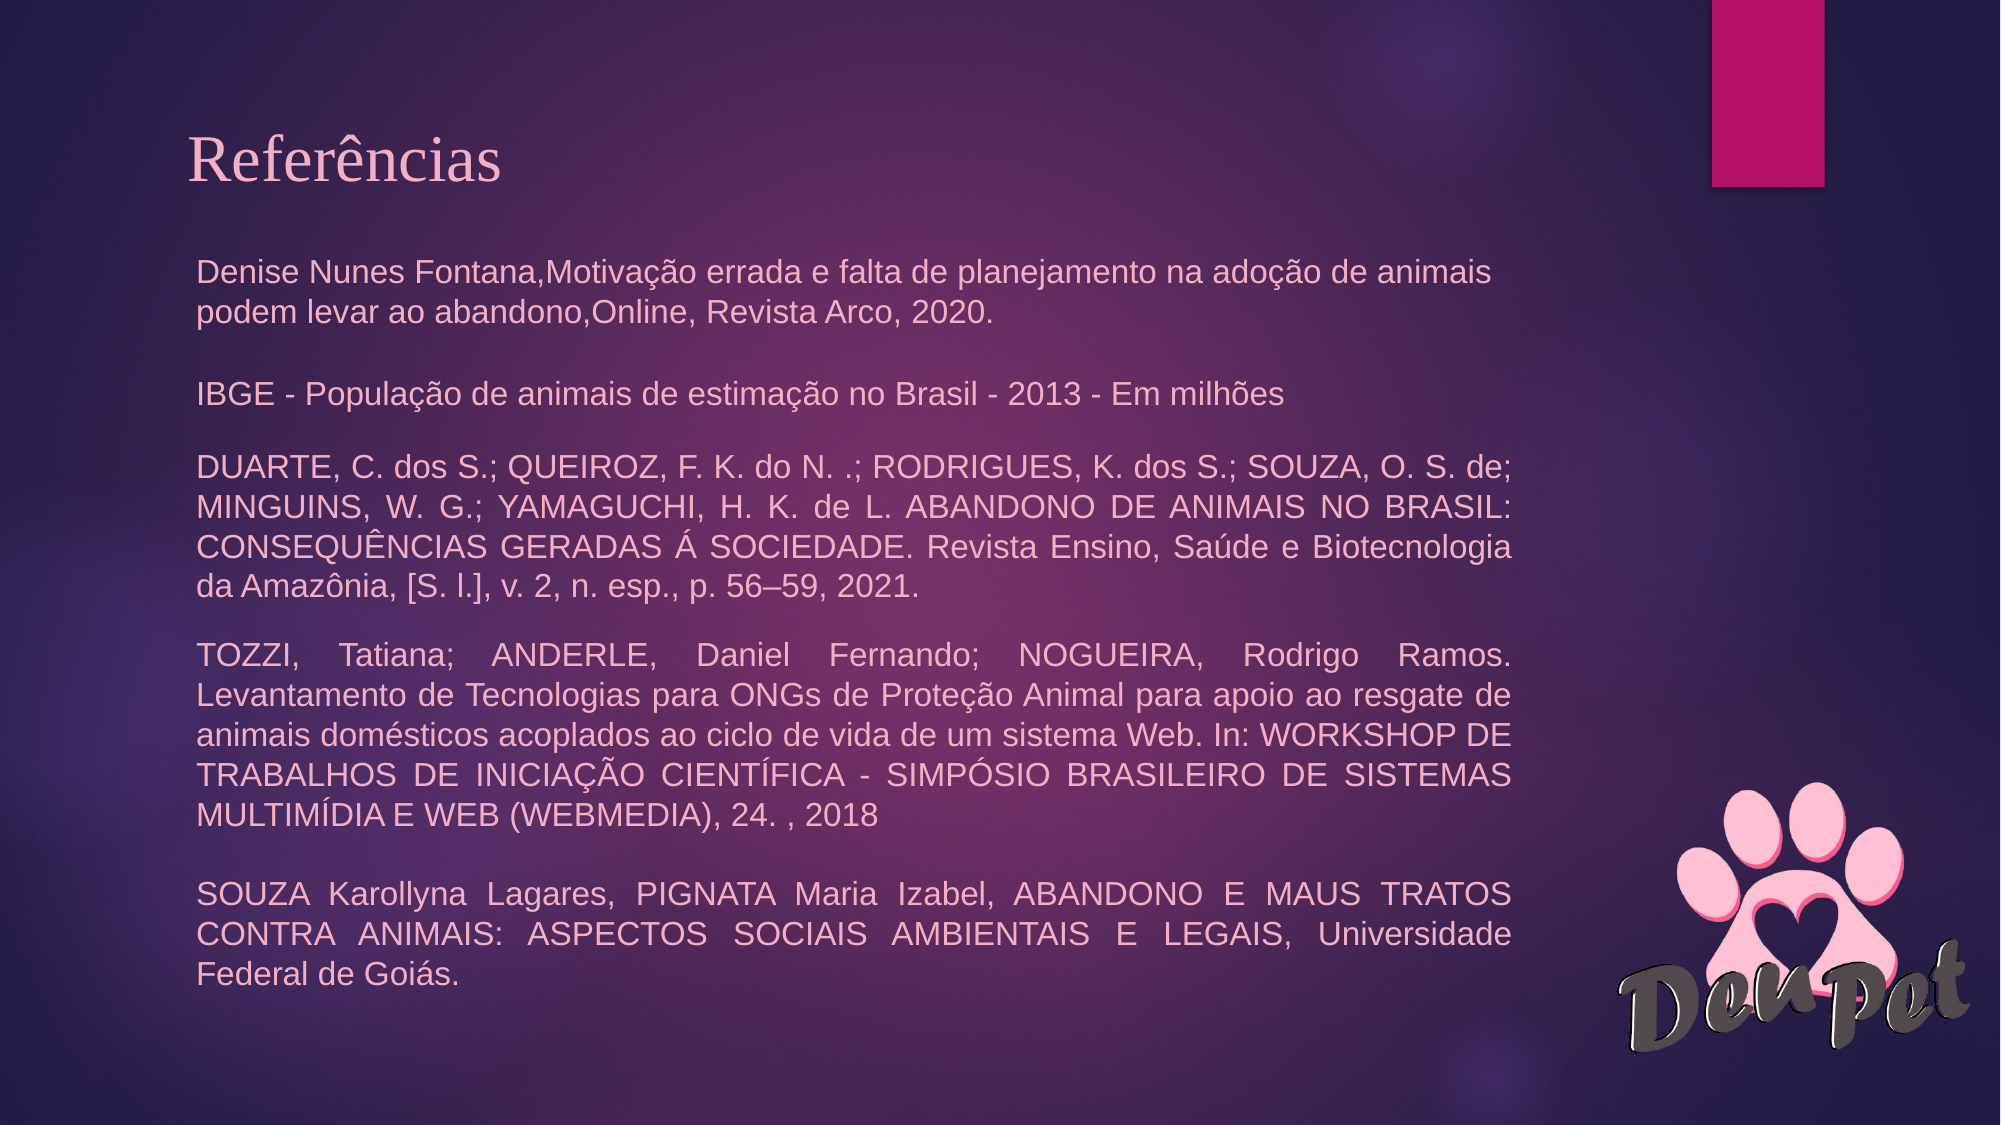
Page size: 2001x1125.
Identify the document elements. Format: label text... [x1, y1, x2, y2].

text_box TOZZI, Tatiana; ANDERLE, Daniel Fernando; NOGUEIRA, Rodrigo Ramos. Levantamento de Tecnologias para ONGs de Proteção Animal para apoio ao resgate de animais domésticos acoplados ao ciclo de vida de um sistema Web. In: WORKSHOP DE TRABALHOS DE INICIAÇÃO CIENTÍFICA - SIMPÓSIO BRASILEIRO DE SISTEMAS MULTIMÍDIA E WEB (WEBMEDIA), 24. , 2018 [181, 618, 1529, 849]
text_box SOUZA Karollyna Lagares, PIGNATA Maria Izabel, ABANDONO E MAUS TRATOS CONTRA ANIMAIS: ASPECTOS SOCIAIS AMBIENTAIS E LEGAIS, Universidade Federal de Goiás. [181, 857, 1529, 1008]
text_box IBGE - População de animais de estimação no Brasil - 2013 - Em milhões [181, 357, 1355, 428]
title Referências [172, 107, 1716, 337]
text_box DUARTE, C. dos S.; QUEIROZ, F. K. do N. .; RODRIGUES, K. dos S.; SOUZA, O. S. de; MINGUINS, W. G.; YAMAGUCHI, H. K. de L. ABANDONO DE ANIMAIS NO BRASIL: CONSEQUÊNCIAS GERADAS Á SOCIEDADE. Revista Ensino, Saúde e Biotecnologia da Amazônia, [S. l.], v. 2, n. esp., p. 56–59, 2021. [181, 429, 1529, 618]
picture [0, 0, 2001, 1125]
text_box Denise Nunes Fontana,Motivação errada e falta de planejamento na adoção de animais podem levar ao abandono,Online, Revista Arco, 2020. [181, 235, 1529, 346]
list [1600, 765, 1985, 1064]
